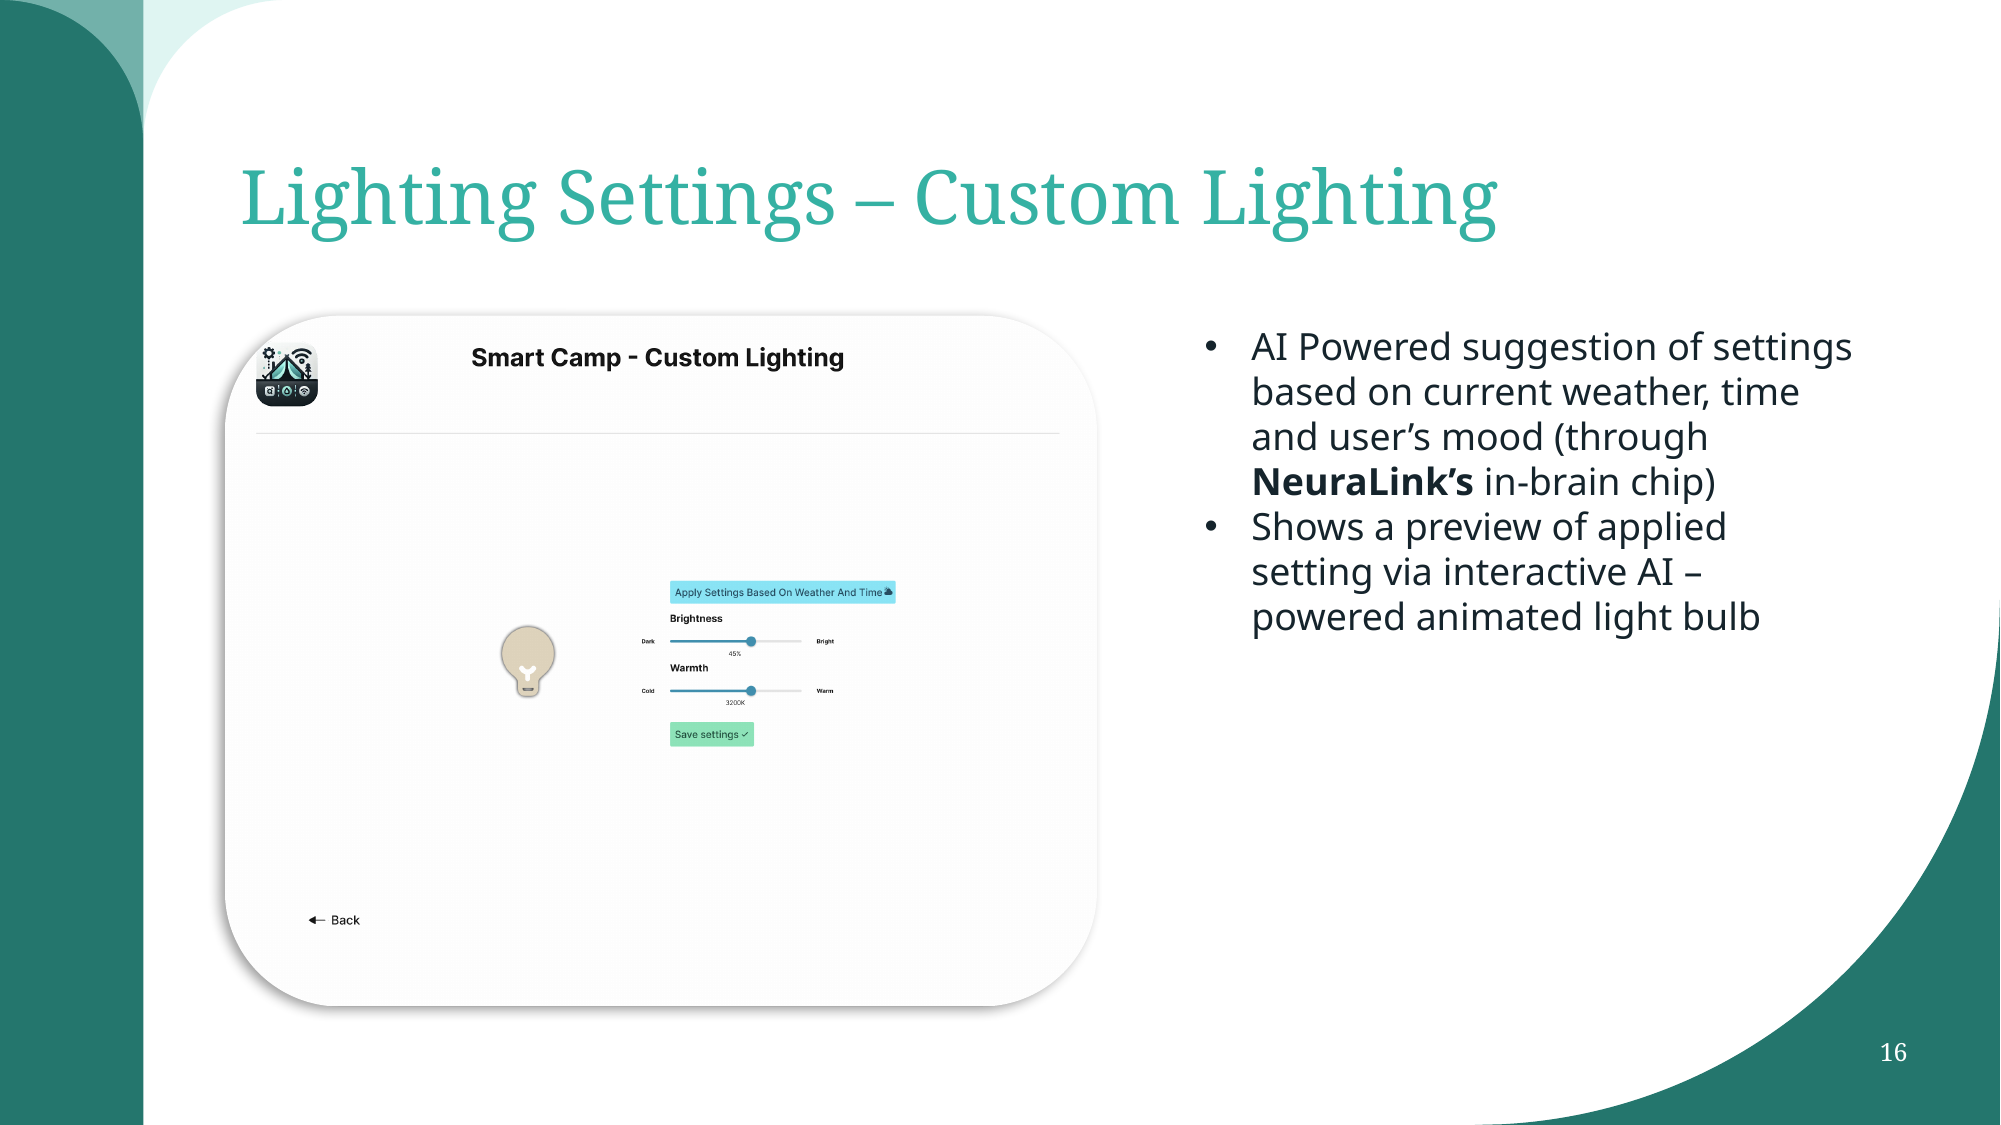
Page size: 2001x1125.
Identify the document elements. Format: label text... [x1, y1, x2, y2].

slide_number 16 [1787, 981, 2000, 1125]
picture [224, 315, 1097, 1007]
text_box AI Powered suggestion of settings based on current weather, time and user’s mood (through NeuraLink’s in-brain chip) Shows a preview of applied setting via interactive AI – powered animated light bulb [1189, 315, 1870, 646]
title Lighting Settings – Custom Lighting [225, 60, 1799, 341]
